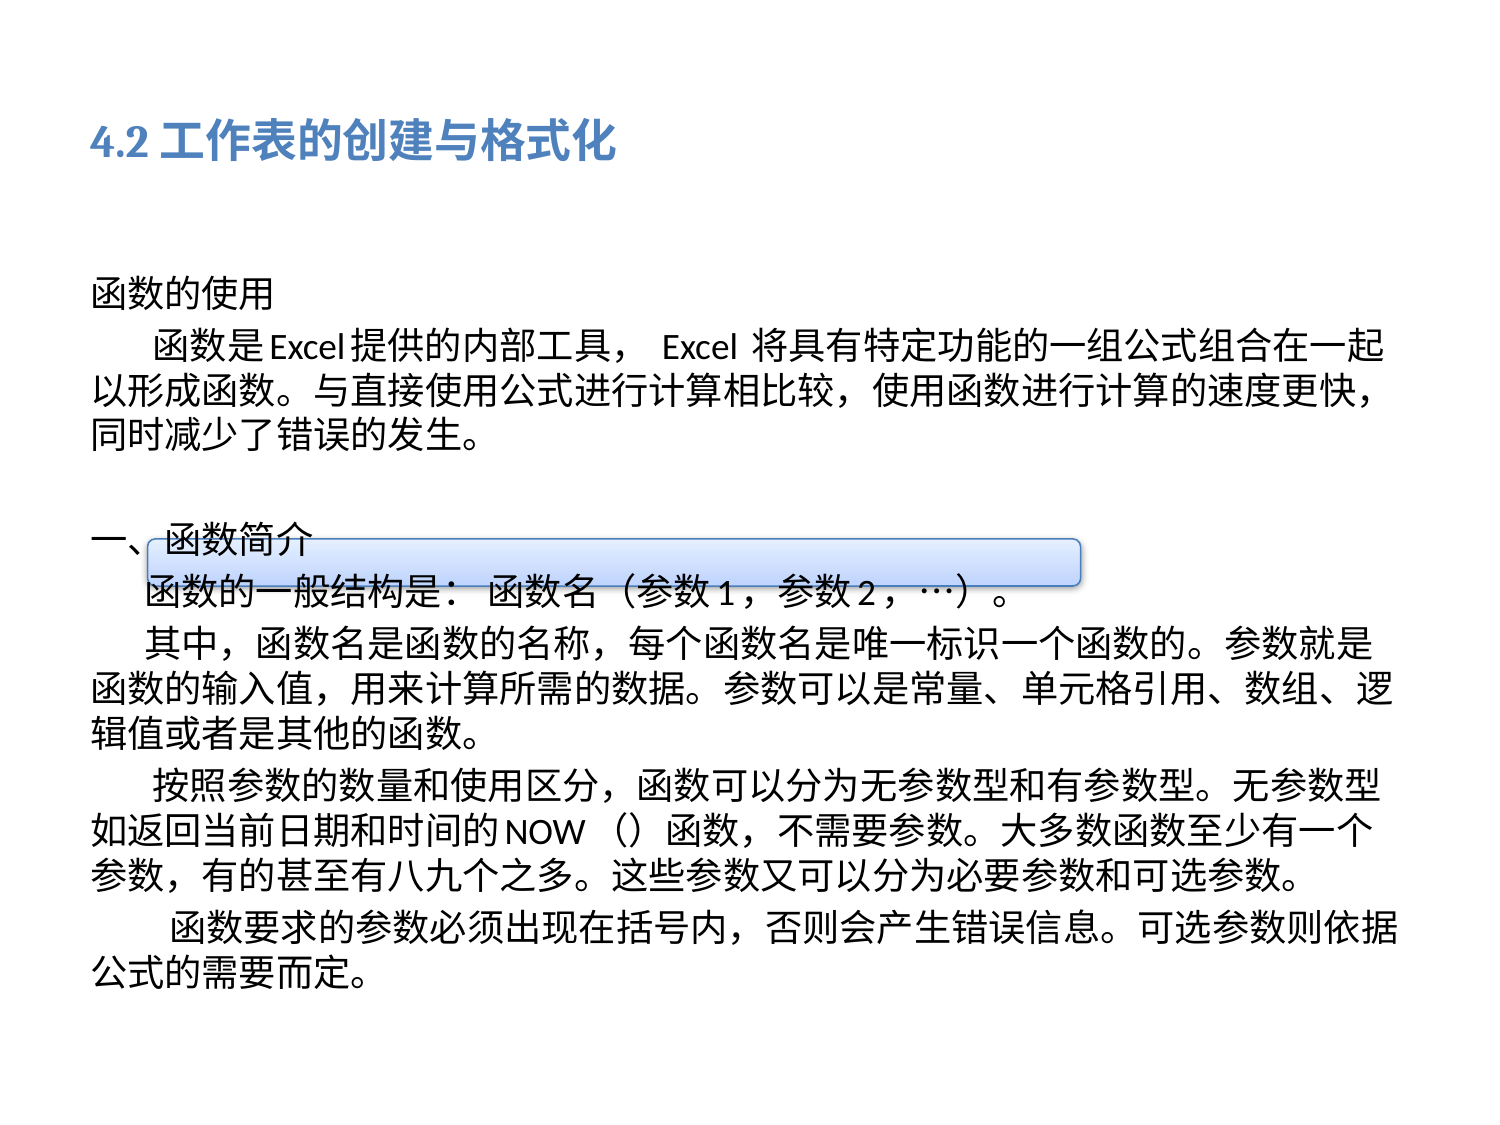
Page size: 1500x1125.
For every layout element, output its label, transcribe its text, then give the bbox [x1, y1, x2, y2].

title 4.2工作表的创建与格式化 [75, 45, 1425, 233]
list 函数的使用 函数是Excel提供的内部工具， Excel 将具有特定功能的一组公式组合在一起以形成函数。与直接使用公式进行计算相比较，使用函数进行计算的速度更快，同时减少了错误的发生。 一、函数简介 函数的一般结构是： 函数名（参数1，参数2，…）。 其中，函数名是函数的名称，每个函数名是唯一标识一个函数的。参数就是函数的输入值，用来计算所需的数据。参数可以是常量、单元格引用、数组、逻辑值或者是其他的函数。 按照参数的数量和使用区分，函数可以分为无参数型和有参数型。无参数型如返回当前日期和时间的NOW（）函数，不需要参数。大多数函数至少有一个参数，有的甚至有八九个之多。这些参数又可以分为必要参数和可选参数。 函数要求的参数必须出现在括号内，否则会产生错误信息。可选参数则依据公式的需要而定。 [75, 262, 1425, 1005]
